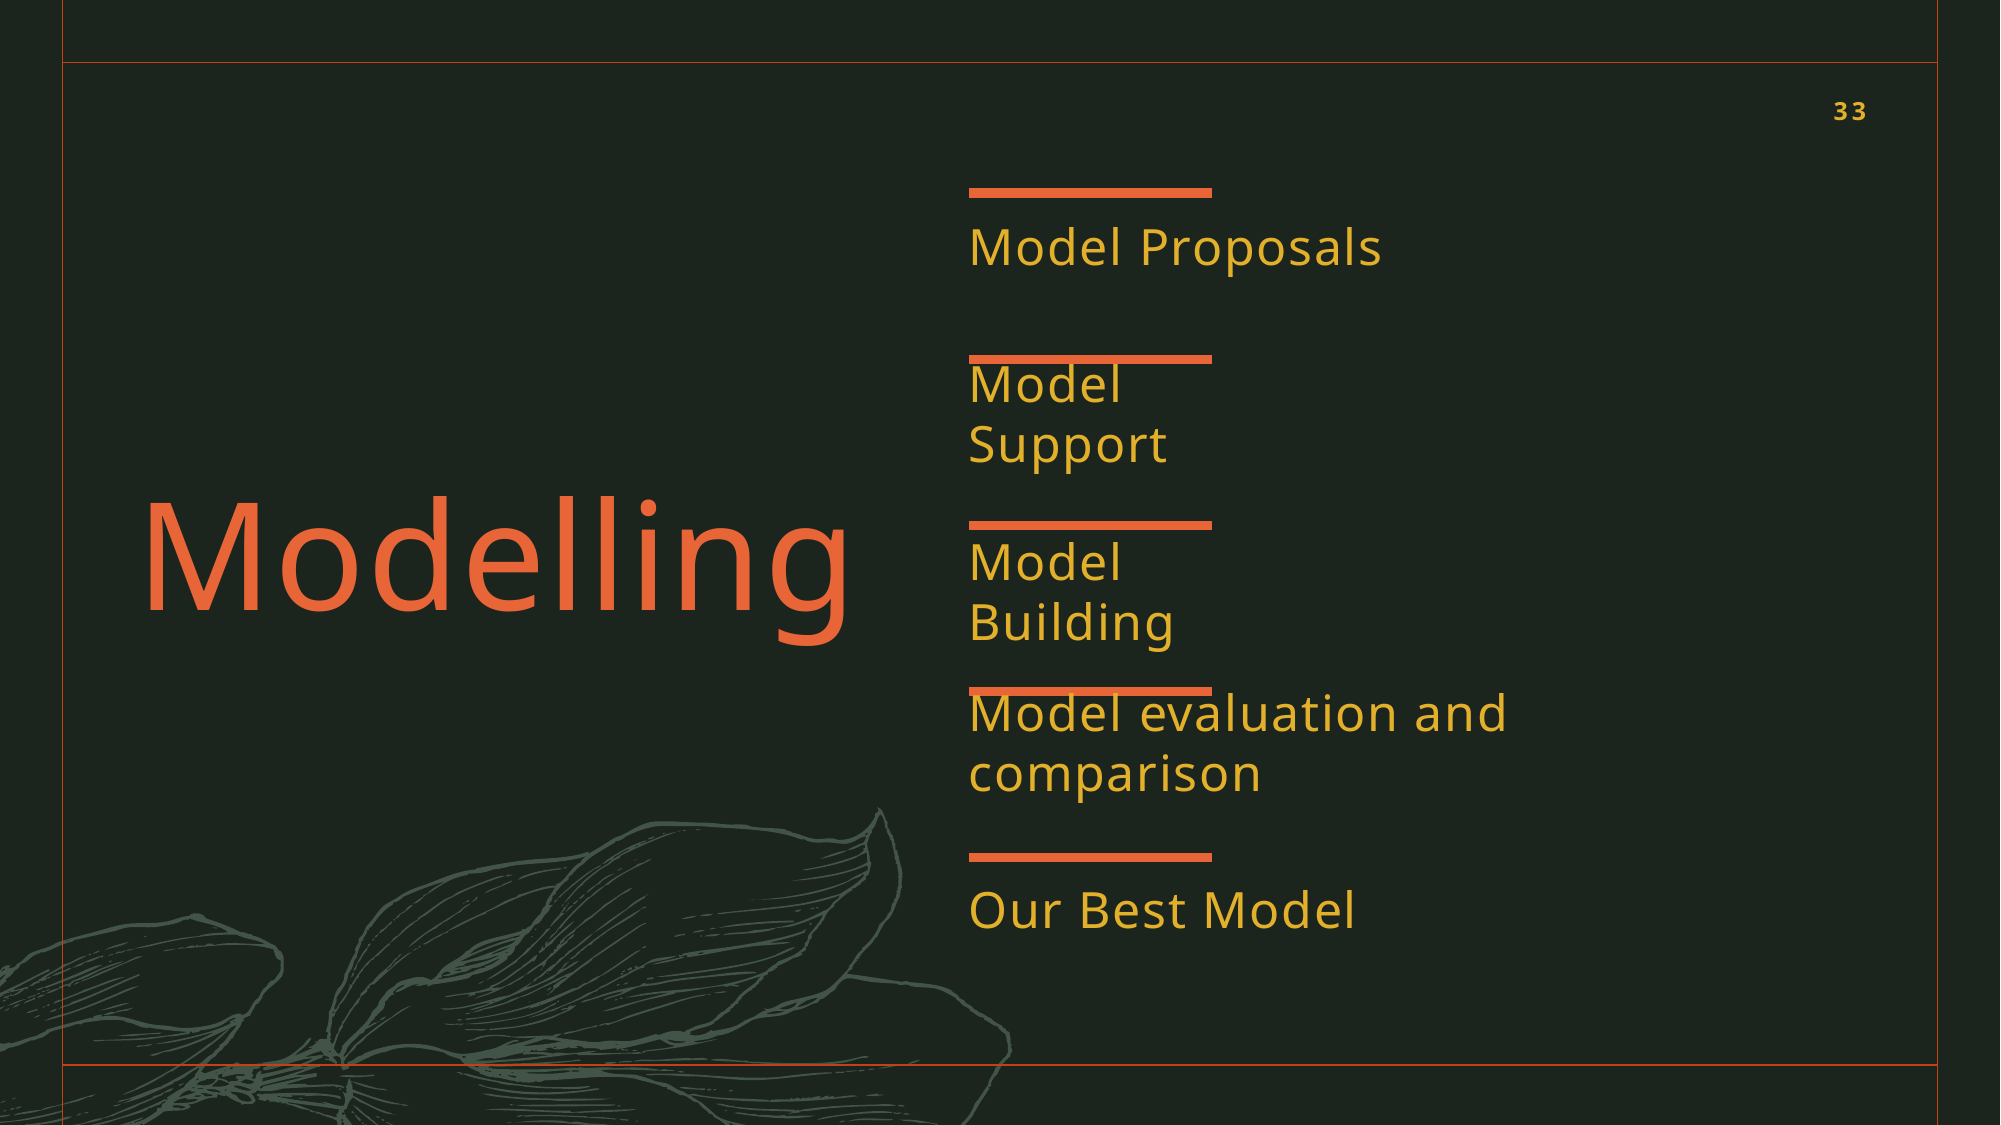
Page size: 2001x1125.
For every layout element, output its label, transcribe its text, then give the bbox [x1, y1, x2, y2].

slide_number 33 [1237, 82, 1882, 143]
list Model evaluation and comparison [968, 712, 1782, 771]
list Model Support [968, 379, 1320, 445]
list Our Best Model [968, 878, 1487, 938]
list Model Proposals [968, 213, 1487, 279]
title Modelling [121, 489, 951, 635]
list Model Building [968, 546, 1320, 635]
